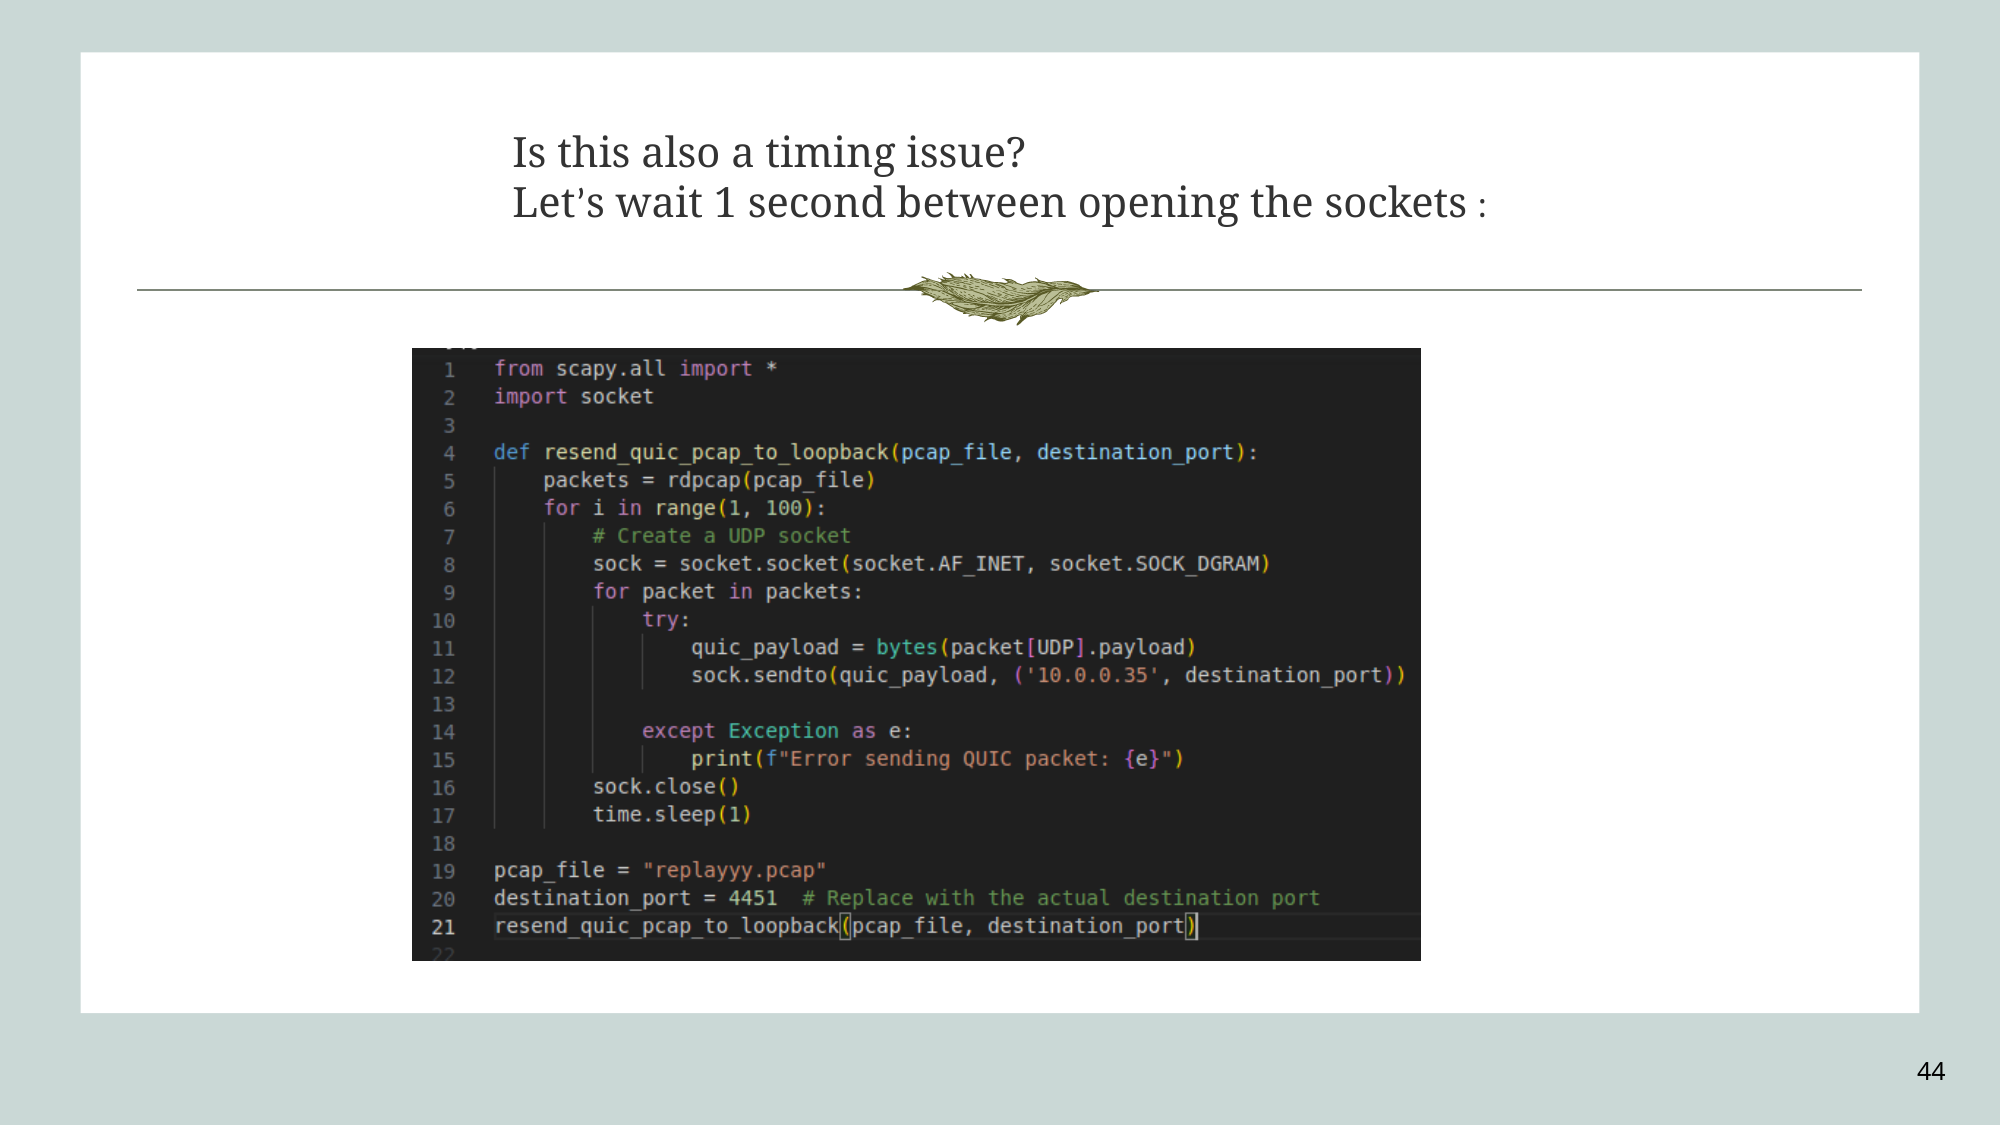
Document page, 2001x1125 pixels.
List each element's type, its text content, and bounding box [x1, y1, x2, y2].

picture [901, 294, 1100, 326]
text_box Is this also a timing issue? Let’s wait 1 second between opening the sockets : [497, 118, 1503, 294]
picture [412, 348, 1421, 961]
slide_number 44 [1510, 1042, 1961, 1103]
